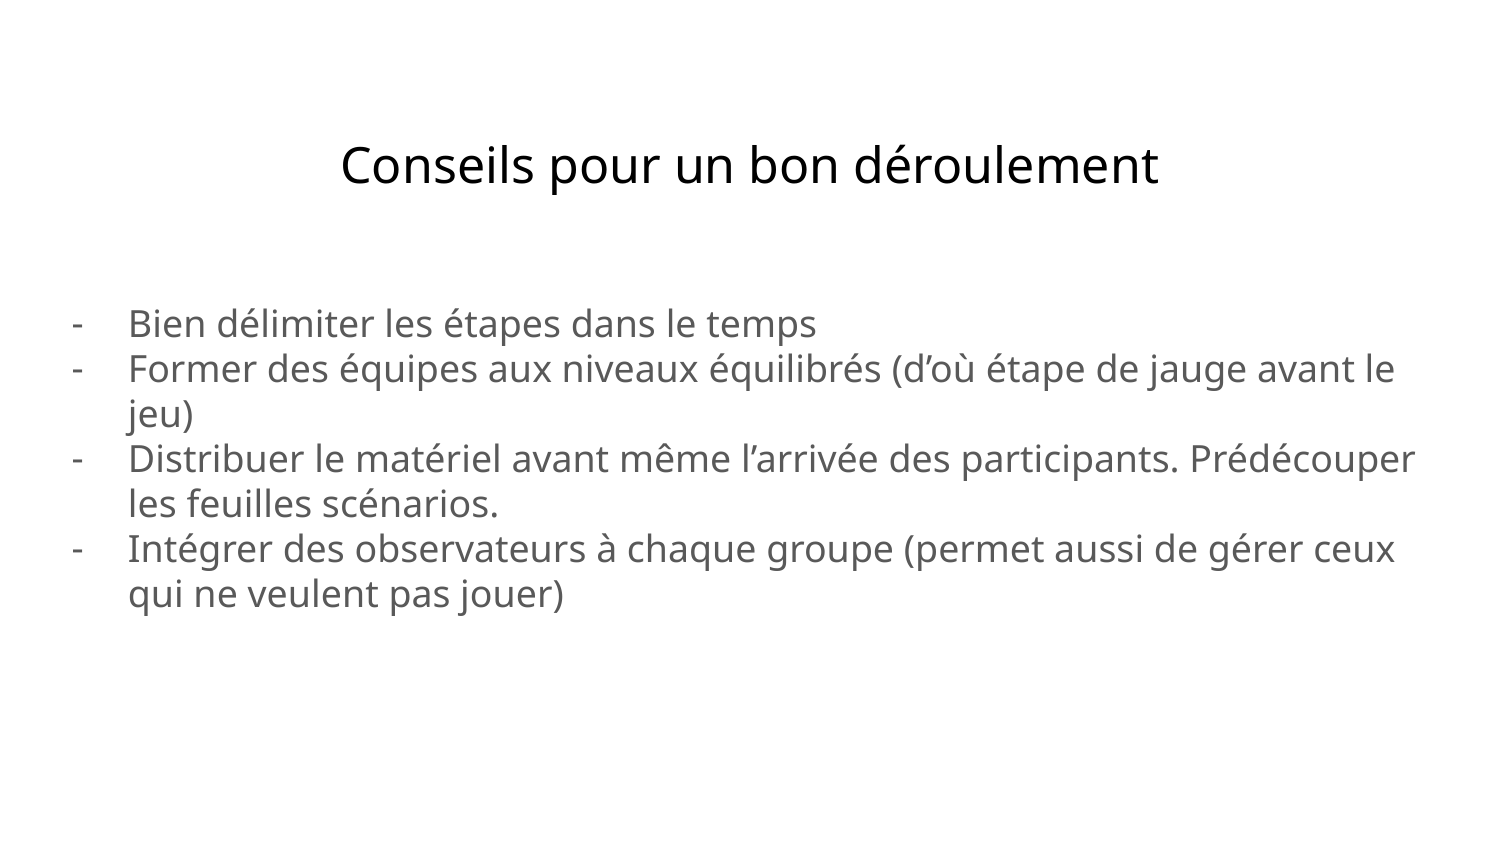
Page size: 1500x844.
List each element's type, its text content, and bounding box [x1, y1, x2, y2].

title Conseils pour un bon déroulement [51, 78, 1449, 209]
subtitle Bien délimiter les étapes dans le temps Former des équipes aux niveaux équilibrés (d’où étape de jauge avant le jeu) Distribuer le matériel avant même l’arrivée des participants. Prédécouper les feuilles scénarios. Intégrer des observateurs à chaque groupe (permet aussi de gérer ceux qui ne veulent pas jouer) [37, 284, 1436, 699]
